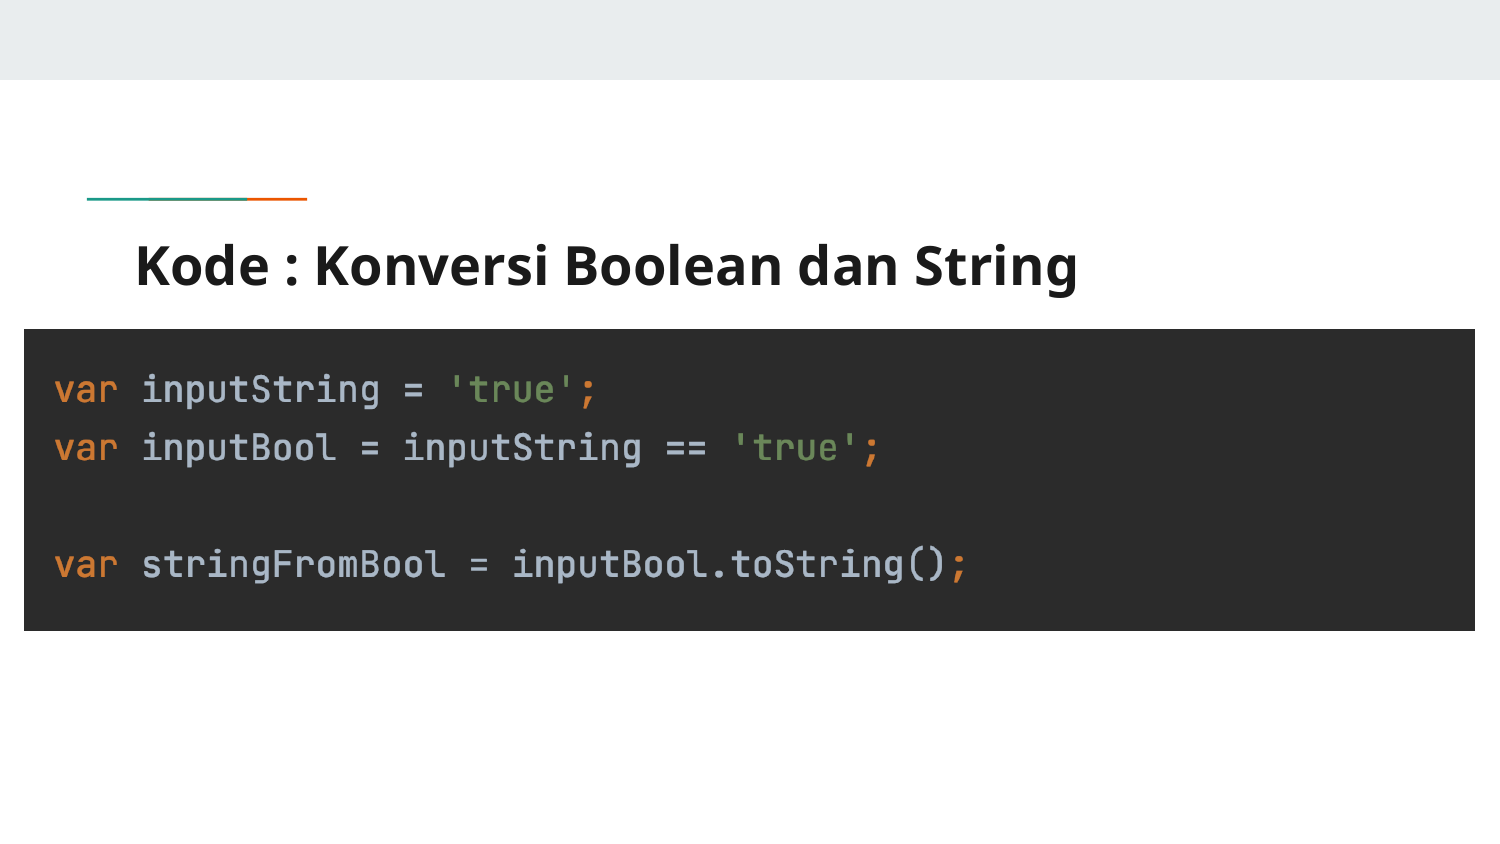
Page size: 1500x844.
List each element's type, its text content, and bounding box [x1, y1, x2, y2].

title Kode : Konversi Boolean dan String [119, 216, 1381, 305]
picture [24, 328, 1476, 631]
